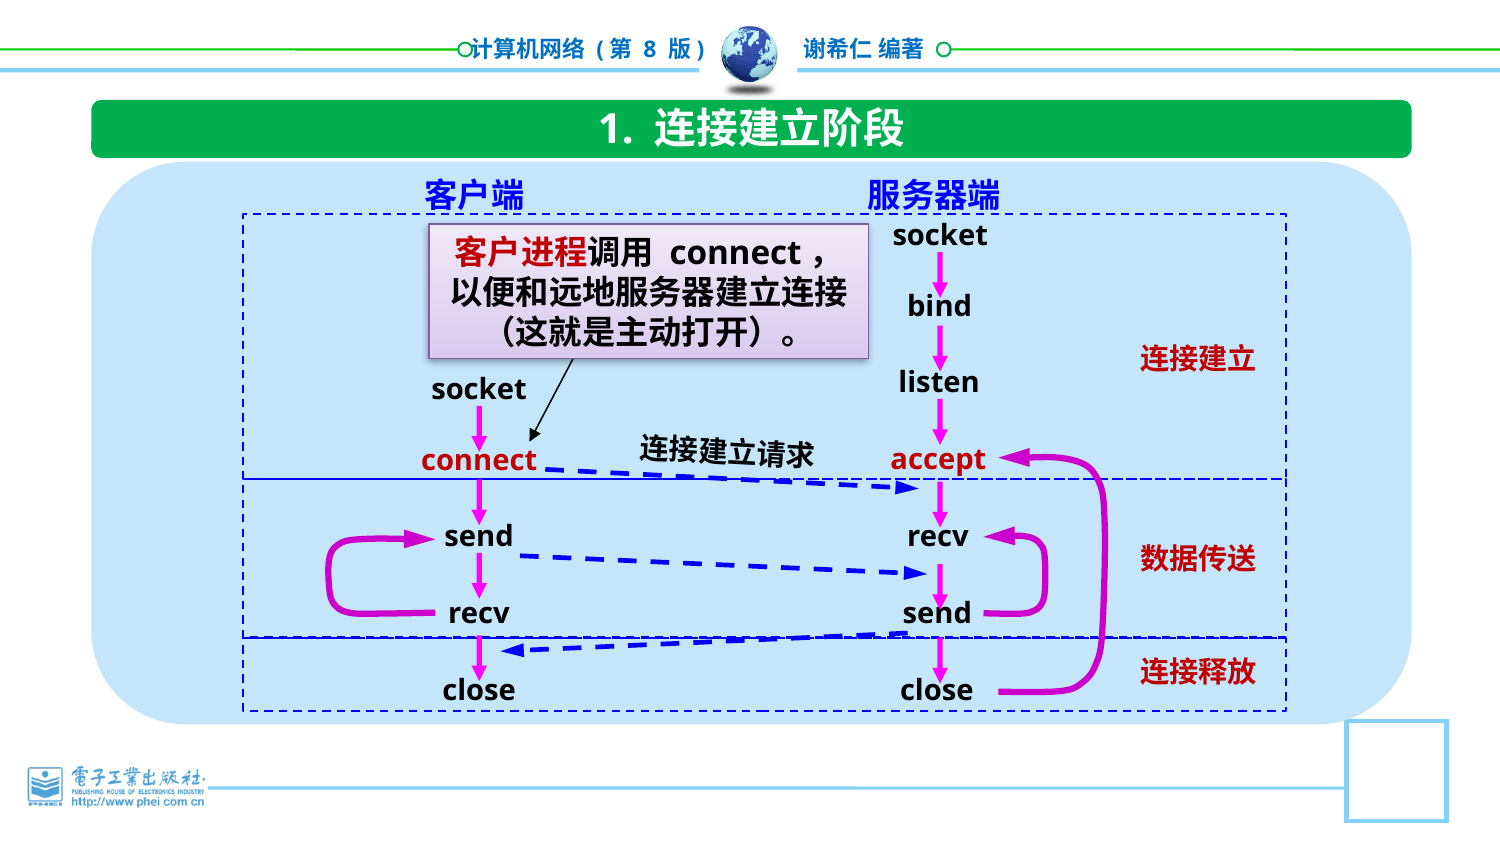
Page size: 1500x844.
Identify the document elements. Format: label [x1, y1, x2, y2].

picture [23, 764, 208, 809]
text_box [89, 94, 1414, 727]
picture [719, 24, 779, 94]
